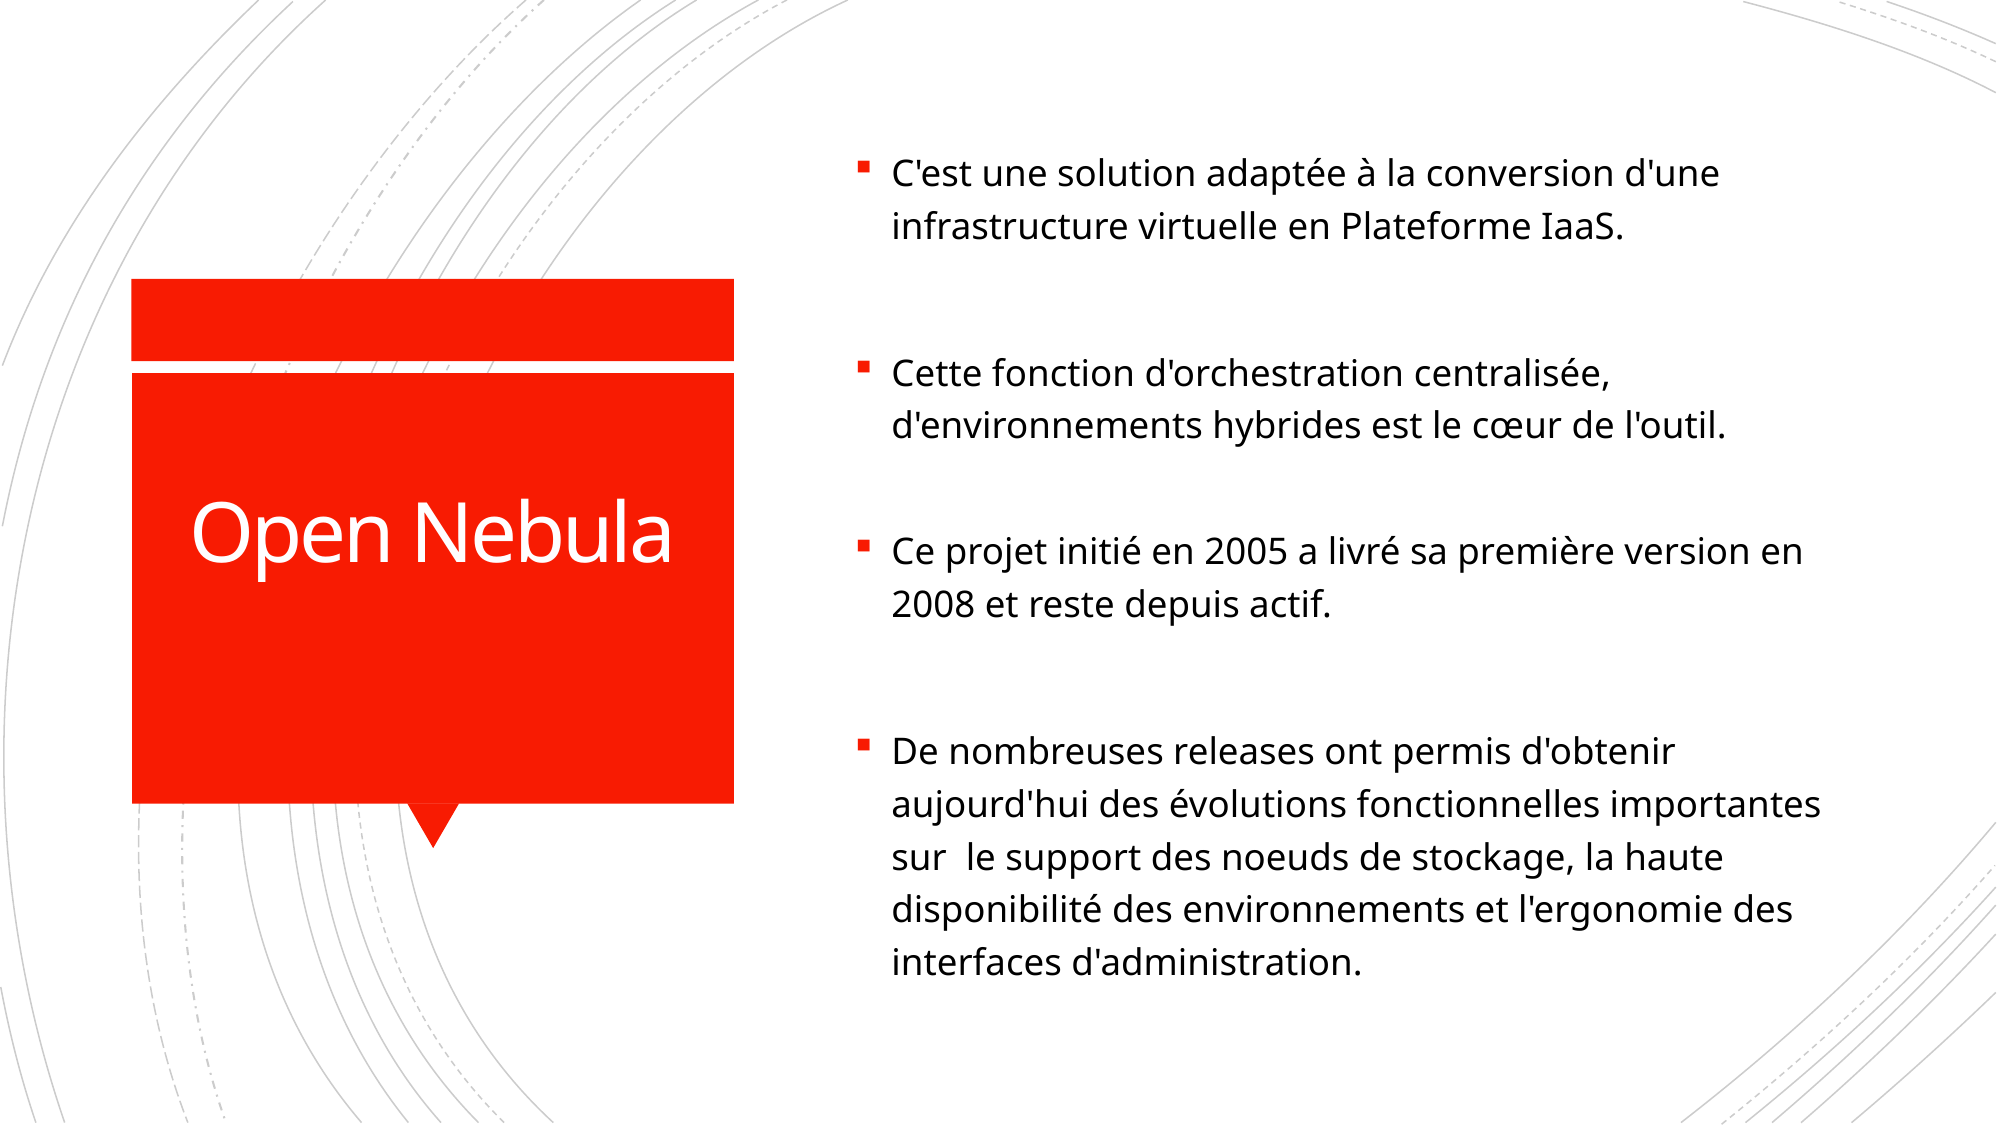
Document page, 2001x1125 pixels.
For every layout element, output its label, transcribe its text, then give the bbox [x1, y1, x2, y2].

list C'est une solution adaptée à la conversion d'une infrastructure virtuelle en Plateforme IaaS. Cette fonction d'orchestration centralisée, d'environnements hybrides est le cœur de l'outil. Ce projet initié en 2005 a livré sa première version en 2008 et reste depuis actif. De nombreuses releases ont permis d'obtenir aujourd'hui des évolutions fonctionnelles importantes sur le support des noeuds de stockage, la haute disponibilité des environnements et l'ergonomie des interfaces d'administration. [839, 131, 1871, 993]
title Open Nebula [145, 385, 720, 789]
